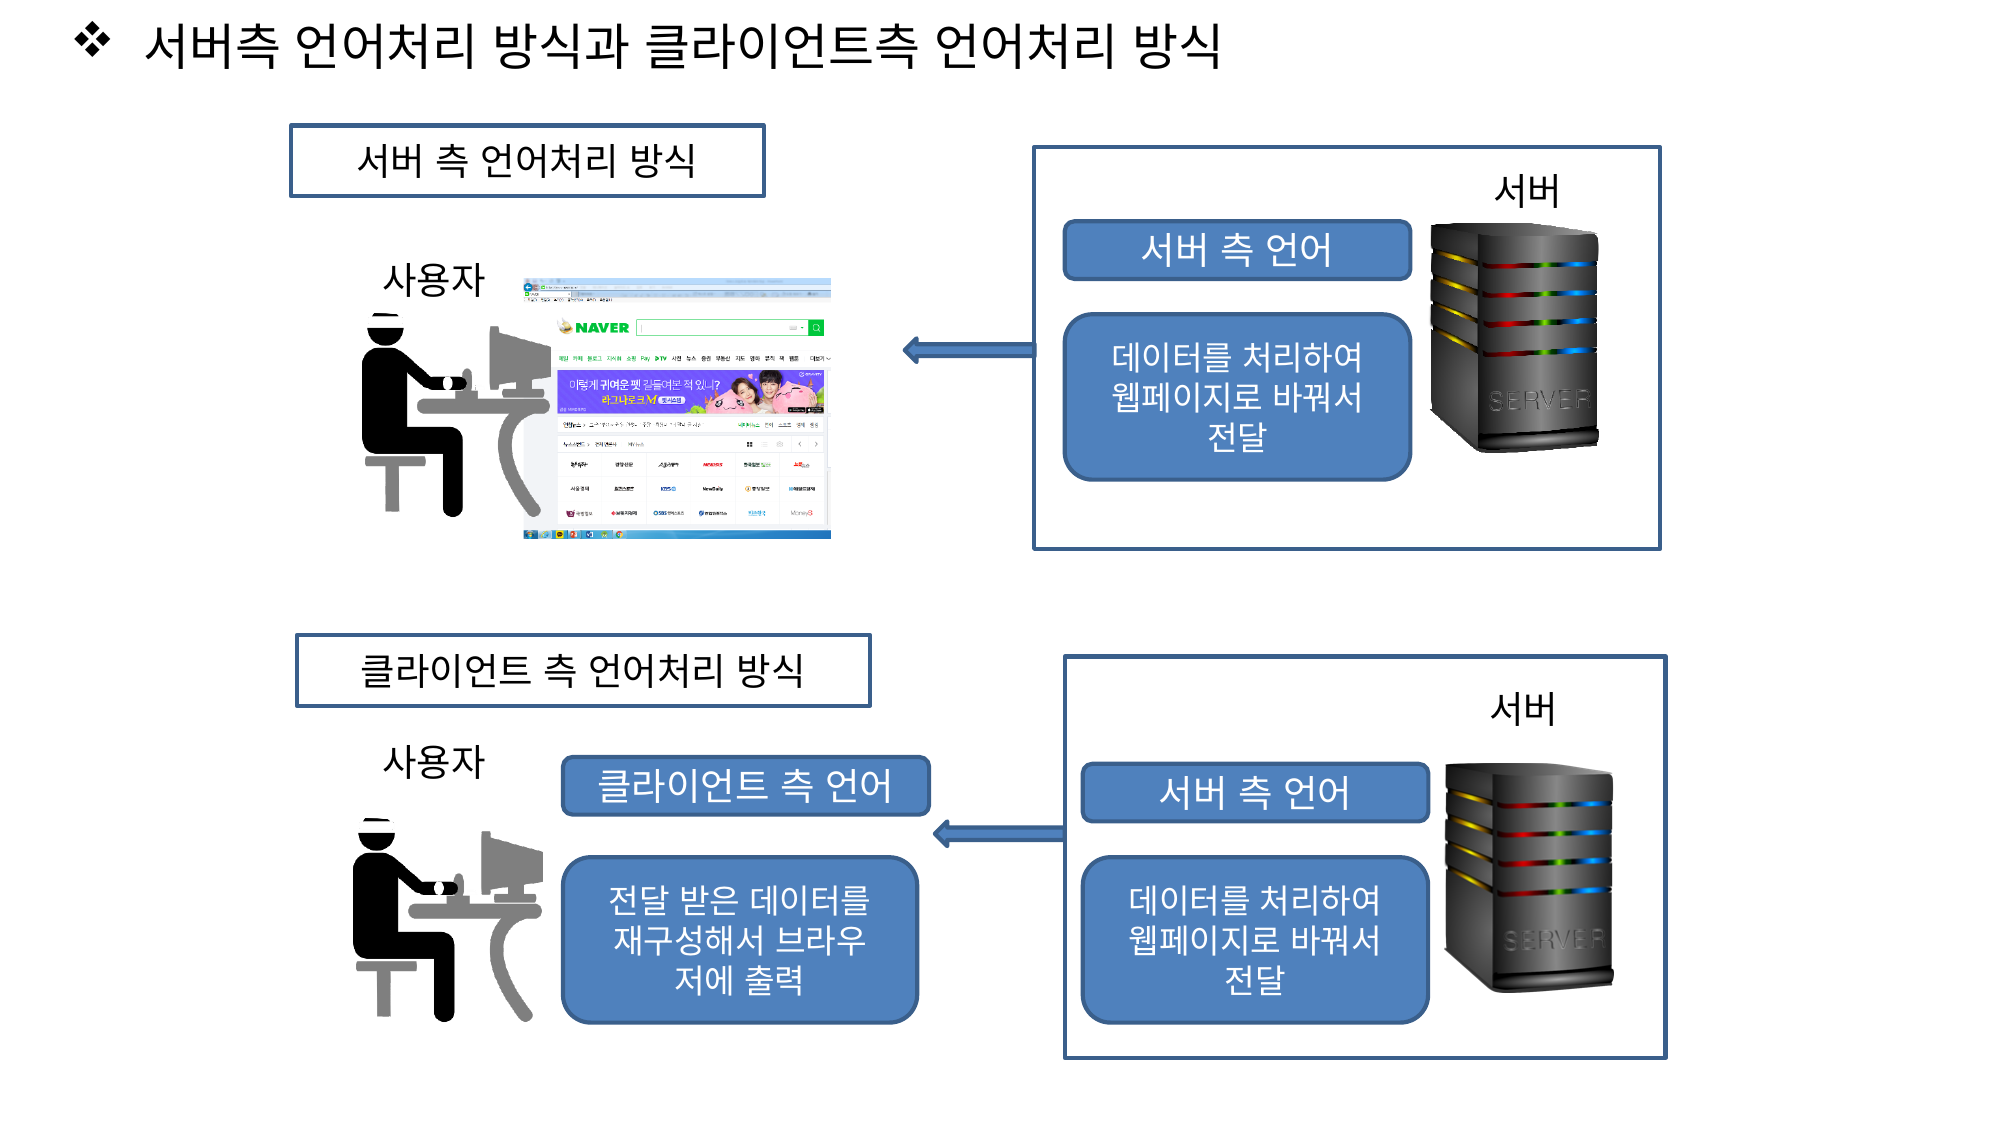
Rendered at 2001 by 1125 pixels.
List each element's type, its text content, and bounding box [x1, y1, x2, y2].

picture [361, 278, 832, 539]
text_box [1063, 654, 1668, 1060]
picture [1427, 223, 1600, 453]
text_box 서버 측 언어처리 방식 [289, 123, 766, 198]
text_box 사용자 [367, 731, 501, 792]
text_box [932, 819, 1067, 849]
text_box 클라이언트 측 언어 [560, 754, 932, 817]
text_box [1032, 145, 1662, 551]
picture [353, 818, 543, 1023]
text_box 전달 받은 데이터를 재구성해서 브라우 저에 출력 [560, 855, 920, 1025]
text_box [902, 336, 1032, 364]
picture [1442, 763, 1614, 994]
text_box 클라이언트 측 언어처리 방식 [295, 633, 872, 708]
text_box 사용자 [367, 250, 501, 310]
text_box 서버측 언어처리 방식과 클라이언트측 언어처리 방식 [55, 8, 1241, 83]
